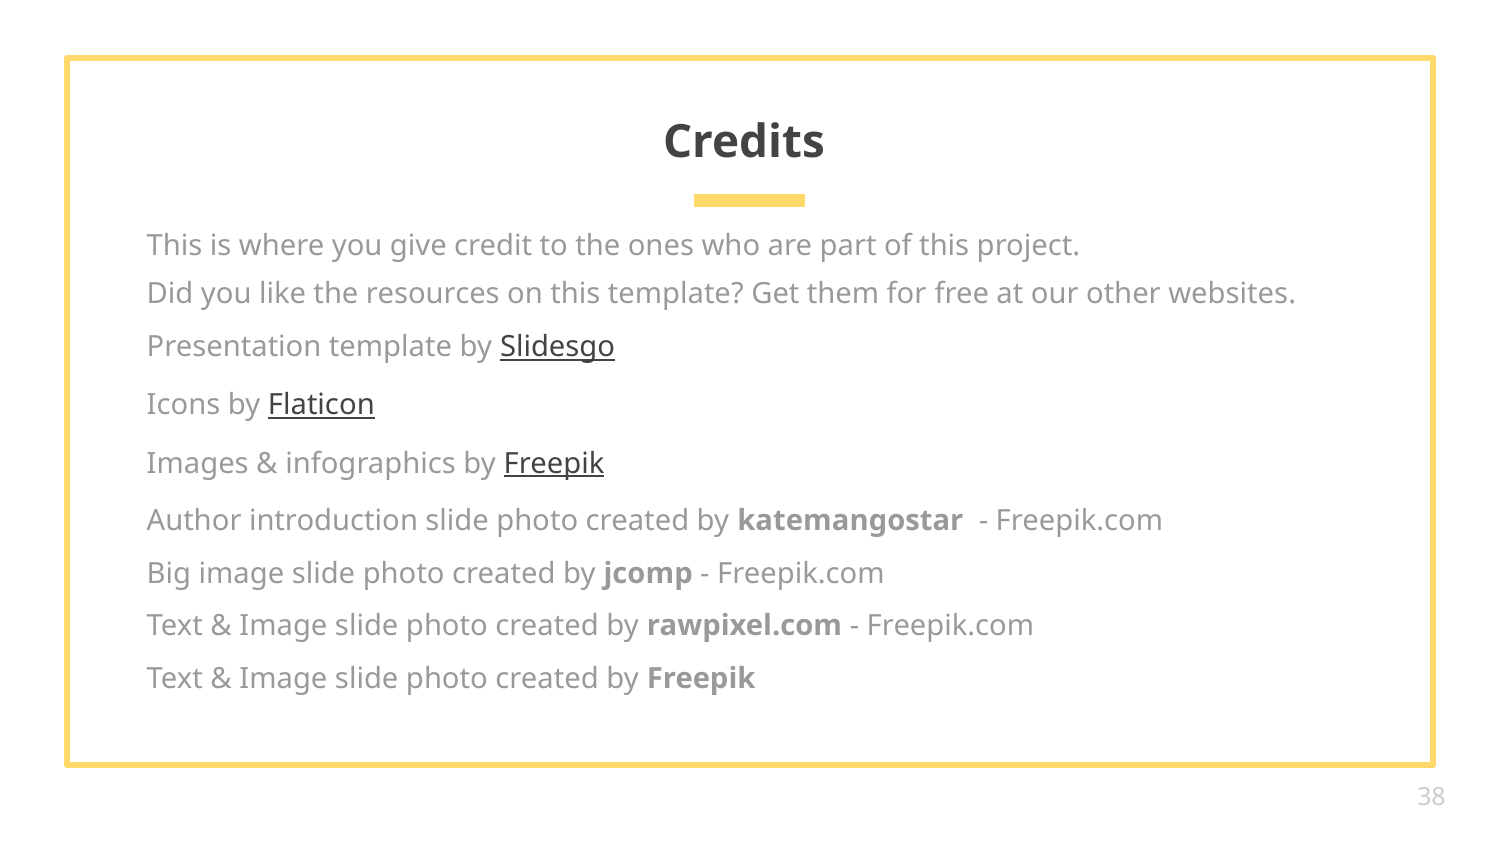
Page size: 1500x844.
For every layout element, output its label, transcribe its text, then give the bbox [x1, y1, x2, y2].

list This is where you give credit to the ones who are part of this project. Did you like the resources on this template? Get them for free at our other websites. Presentation template by Slidesgo Icons by Flaticon Images & infographics by Freepik Author introduction slide photo created by katemangostar - Freepik.com Big image slide photo created by jcomp - Freepik.com Text & Image slide photo created by rawpixel.com - Freepik.com Text & Image slide photo created by Freepik [131, 211, 1369, 729]
title Credits [457, 97, 1032, 183]
slide_number 38 [1402, 764, 1493, 830]
